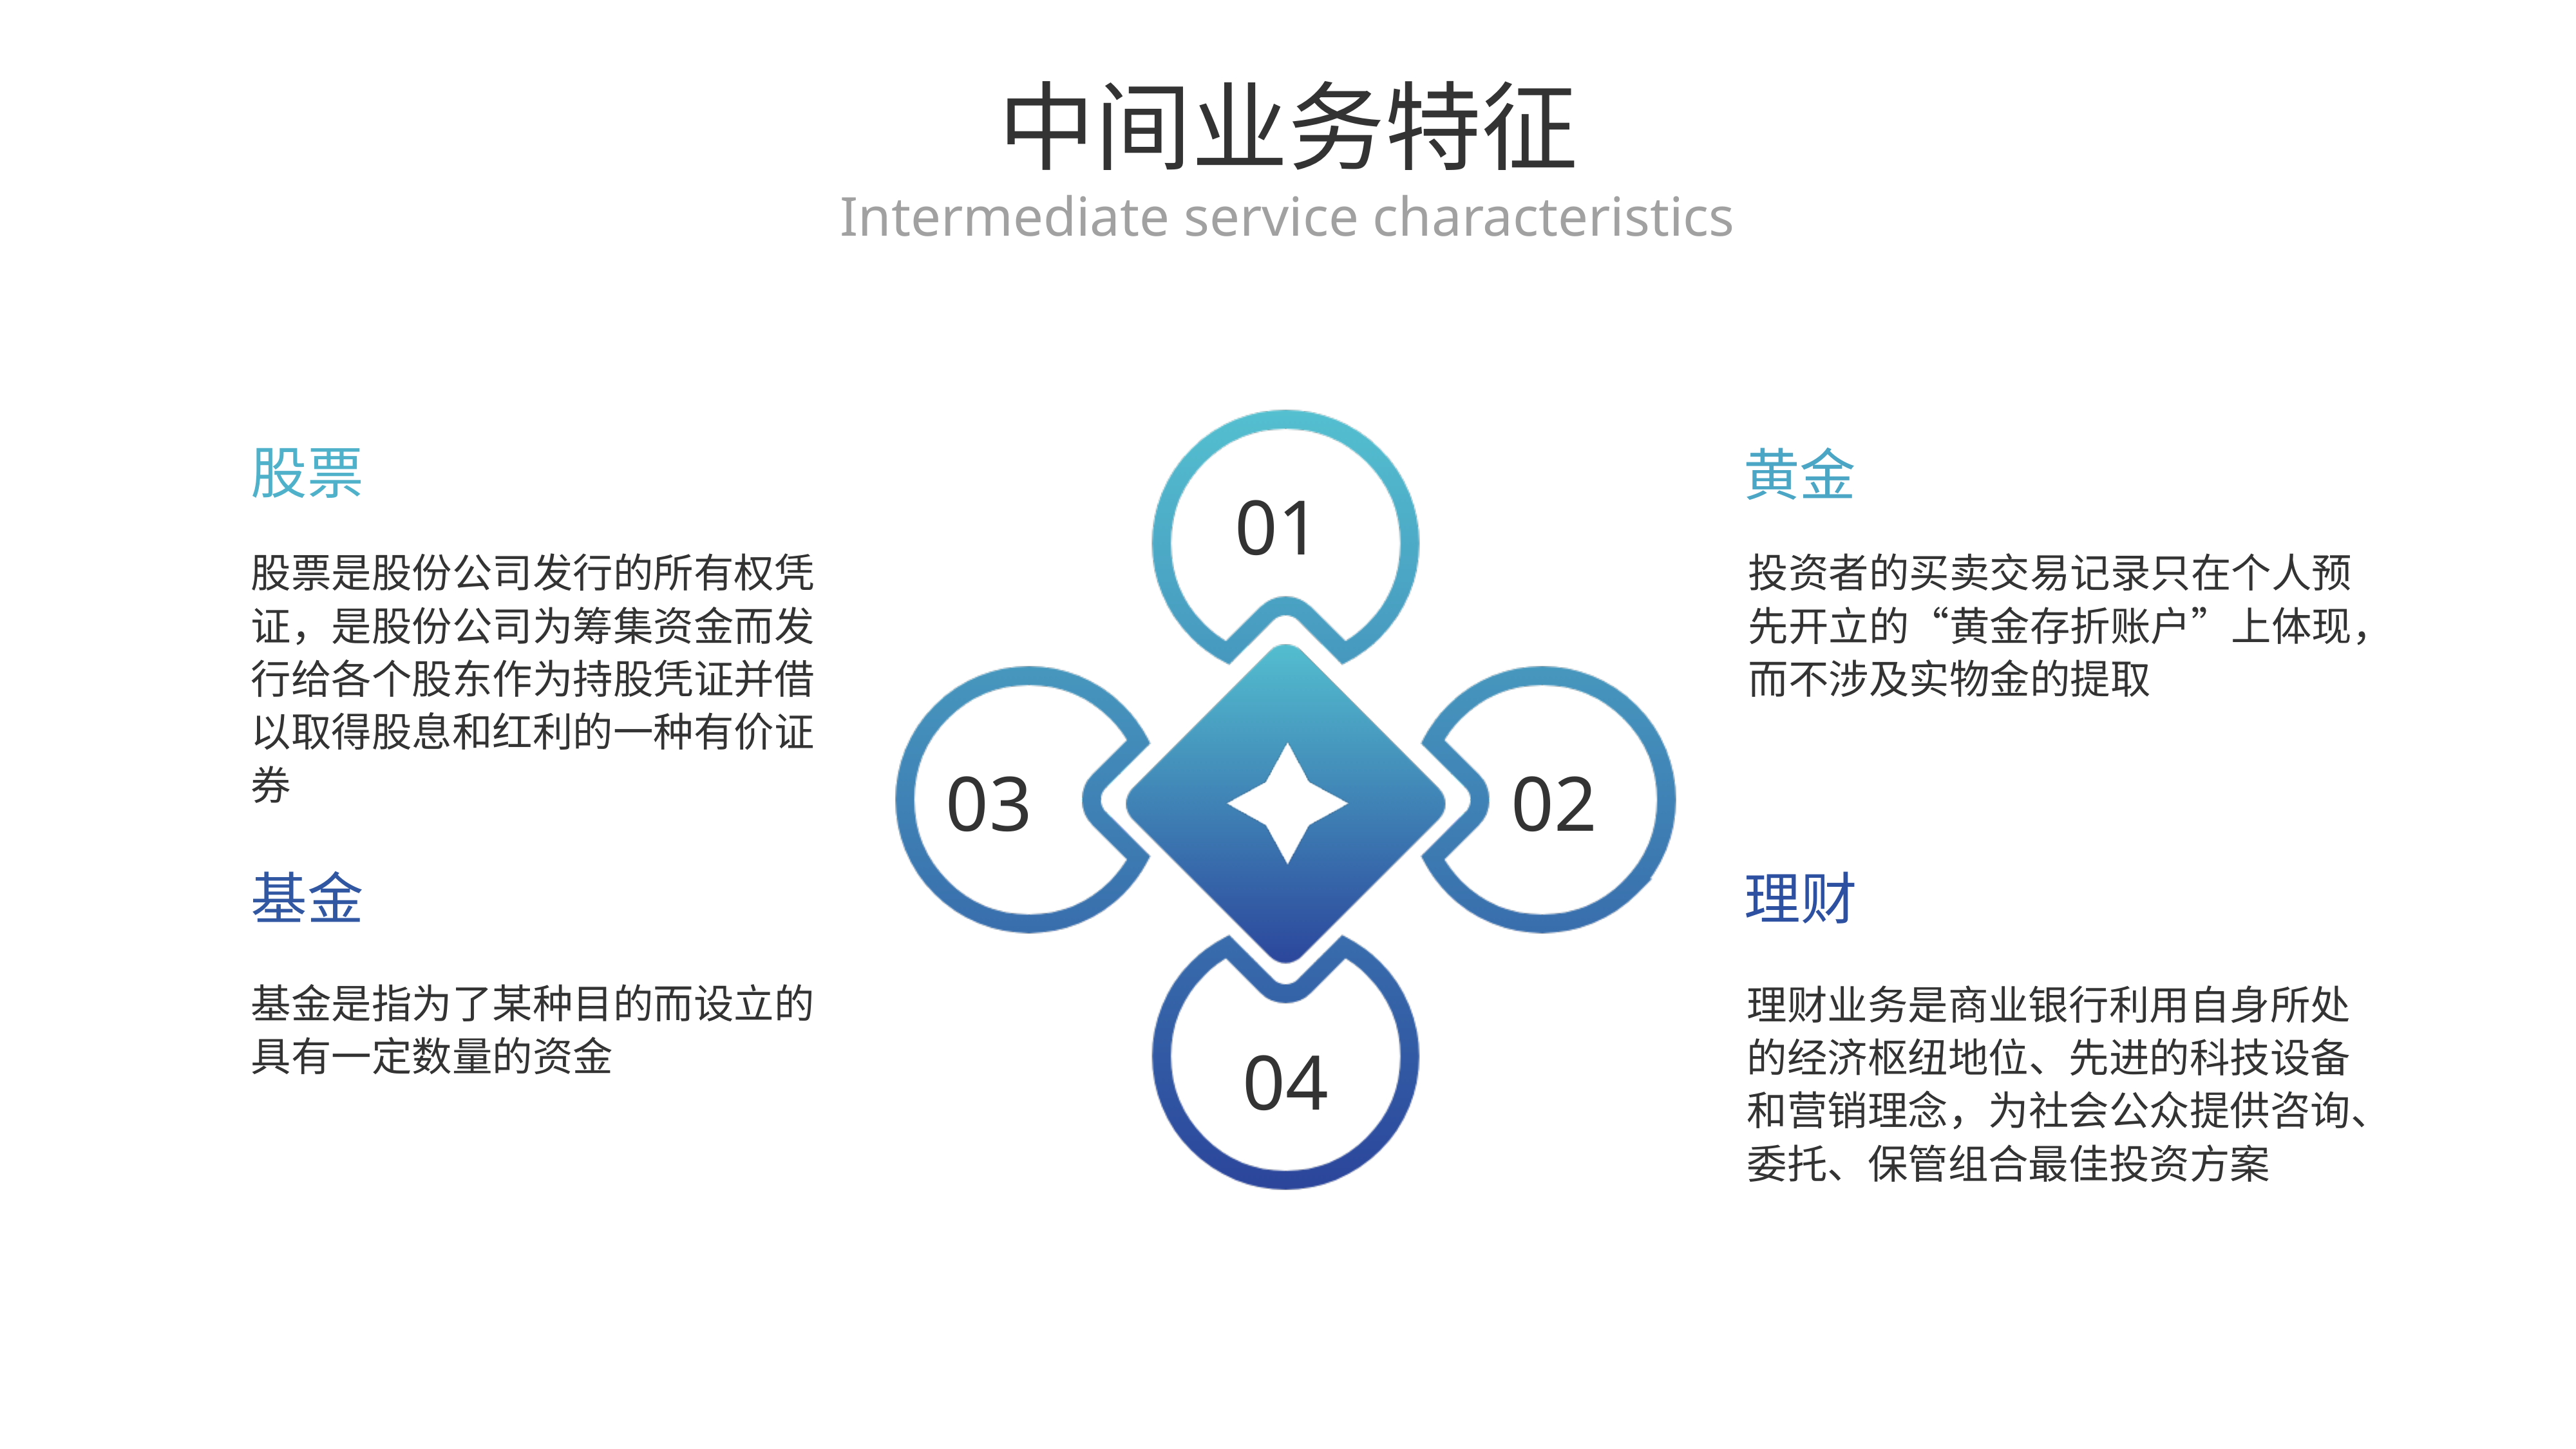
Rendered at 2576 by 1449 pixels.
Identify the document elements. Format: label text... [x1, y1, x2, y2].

text_box 中间业务特征 [772, 61, 1804, 176]
text_box Intermediate service characteristics [553, 177, 2023, 242]
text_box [895, 409, 1678, 1192]
text_box 投资者的买卖交易记录只在个人预先开立的“黄金存折账户”上体现，而不涉及实物金的提取 [1739, 538, 2376, 695]
text_box 理财业务是商业银行利用自身所处的经济枢纽地位、先进的科技设备和营销理念，为社会公众提供咨询、委托、保管组合最佳投资方案 [1738, 969, 2380, 1179]
text_box 股票 [241, 432, 728, 500]
text_box 理财 [1735, 858, 2310, 925]
text_box 黄金 [1734, 434, 2292, 502]
text_box 基金 [241, 858, 743, 925]
text_box 股票是股份公司发行的所有权凭证，是股份公司为筹集资金而发行给各个股东作为持股凭证并借以取得股息和红利的一种有价证券 [242, 538, 847, 800]
text_box 基金是指为了某种目的而设立的具有一定数量的资金 [242, 969, 839, 1074]
